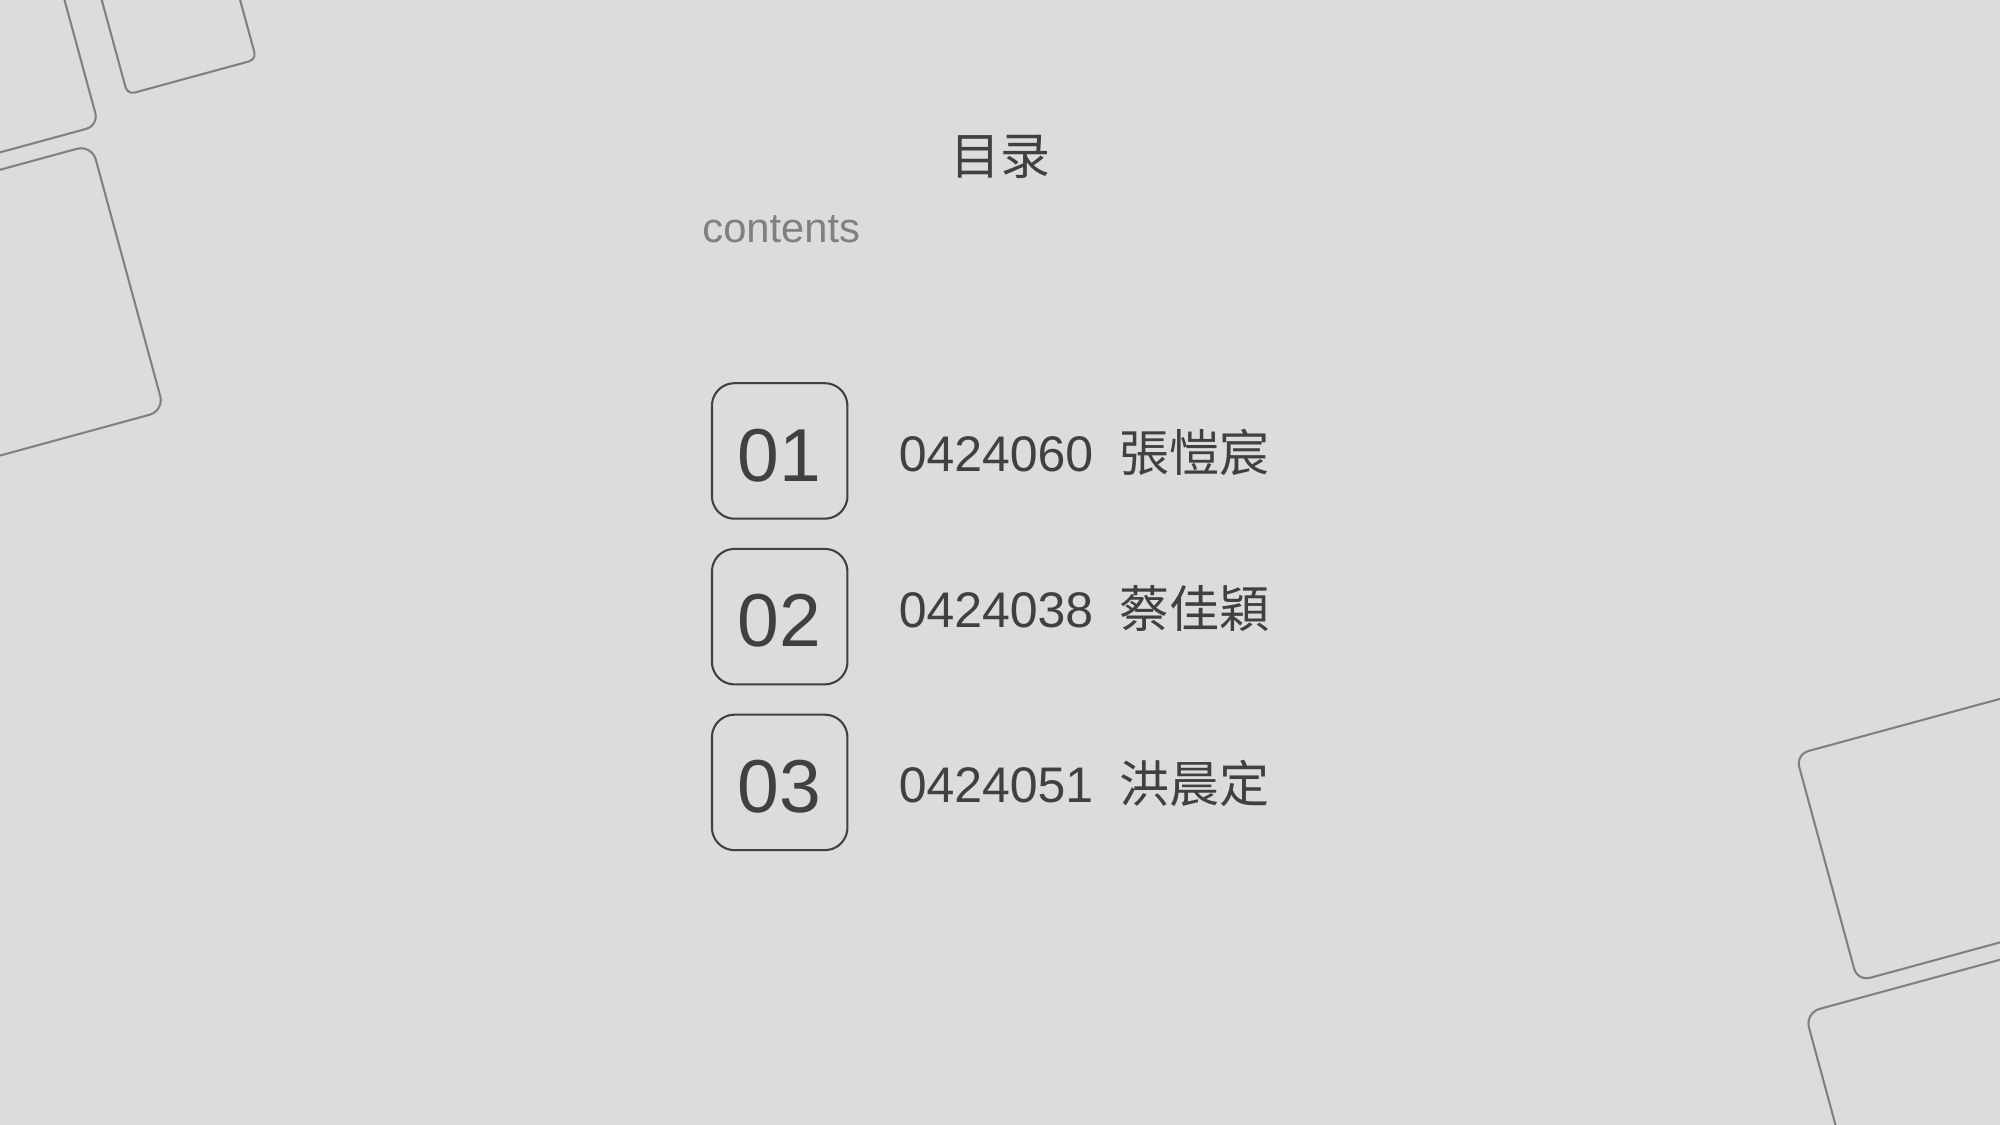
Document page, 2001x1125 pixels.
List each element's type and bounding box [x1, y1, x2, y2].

text_box [711, 383, 1326, 851]
text_box [0, 0, 257, 496]
text_box [1795, 616, 2000, 1125]
text_box [694, 112, 1306, 230]
